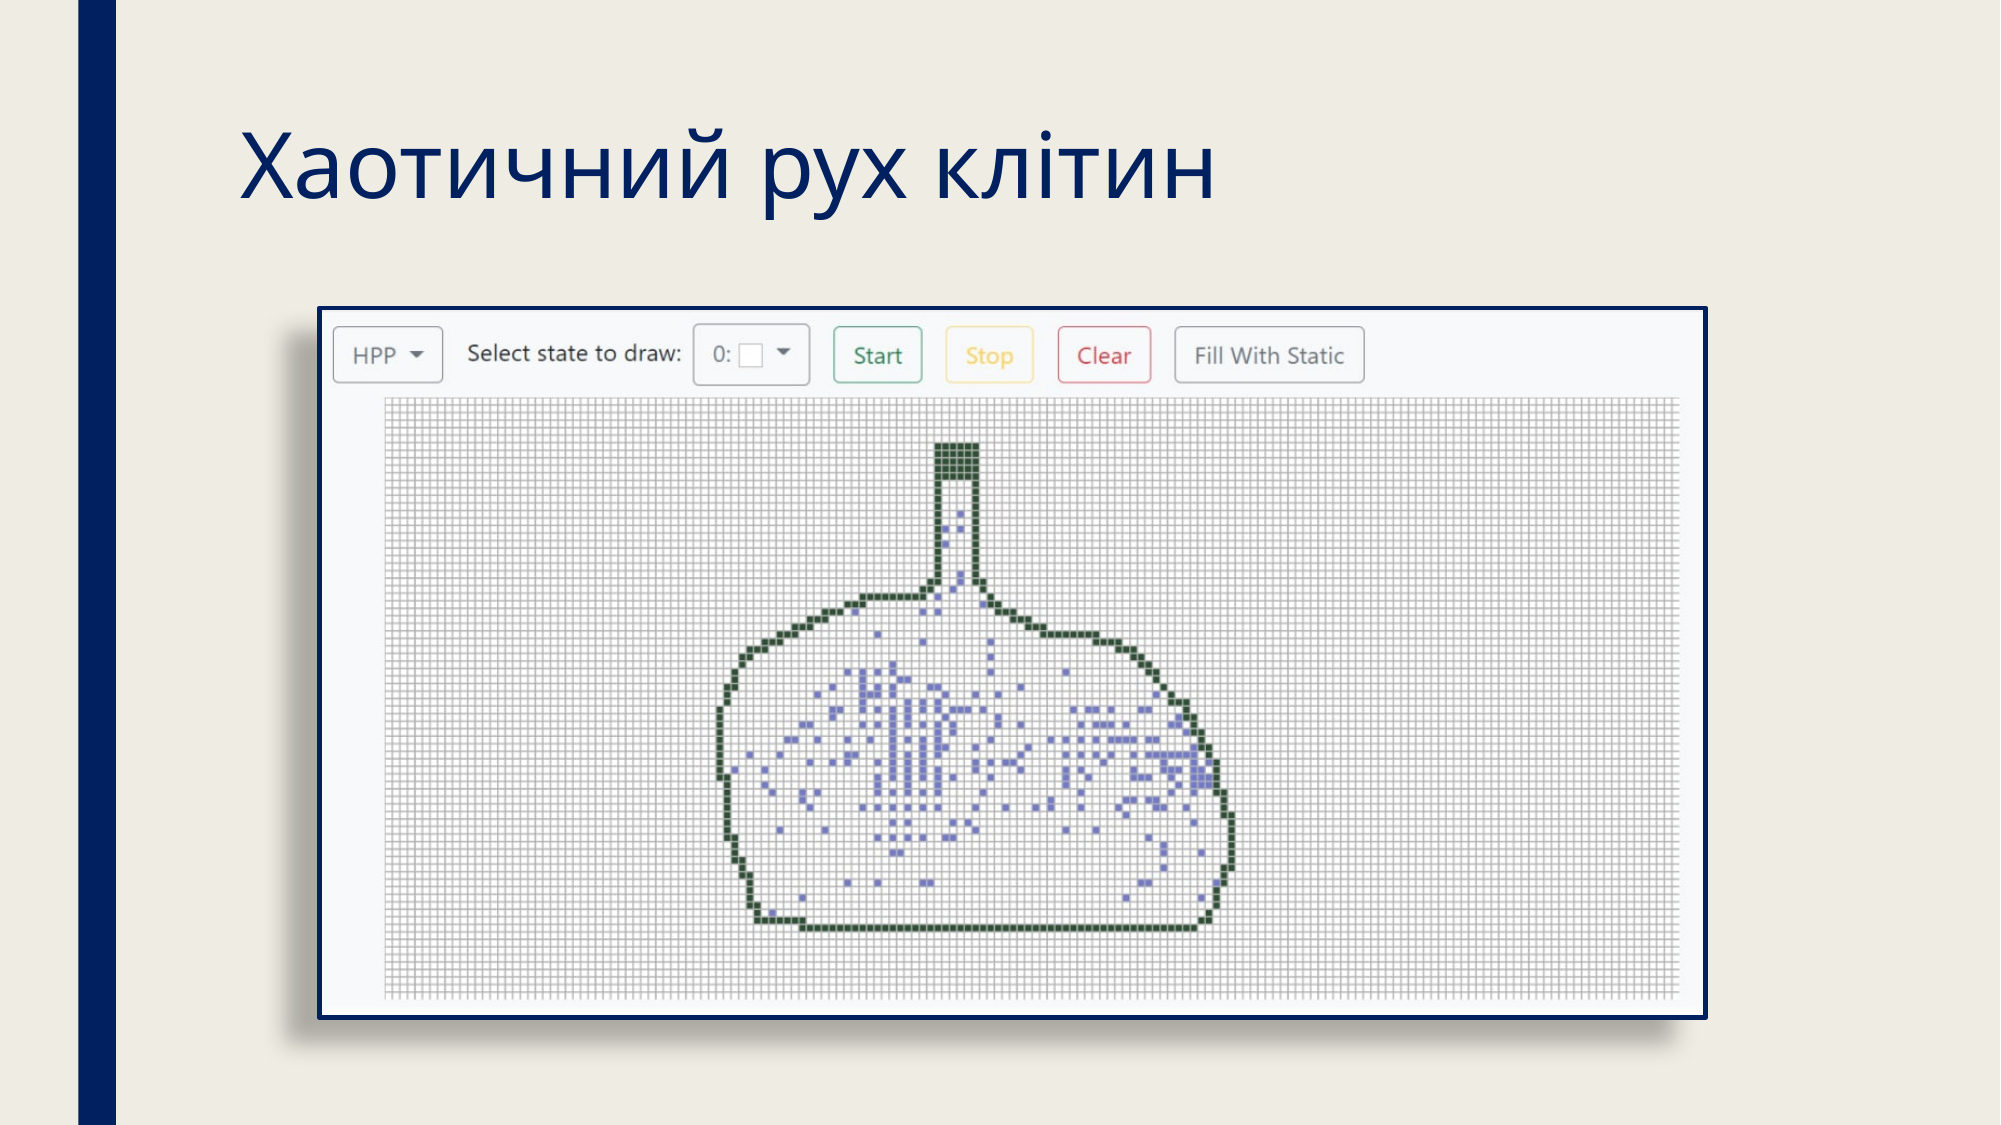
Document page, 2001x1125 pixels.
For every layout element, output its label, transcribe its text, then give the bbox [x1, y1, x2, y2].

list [321, 310, 1704, 1016]
title Хаотичний рух клітин [225, 112, 1800, 357]
